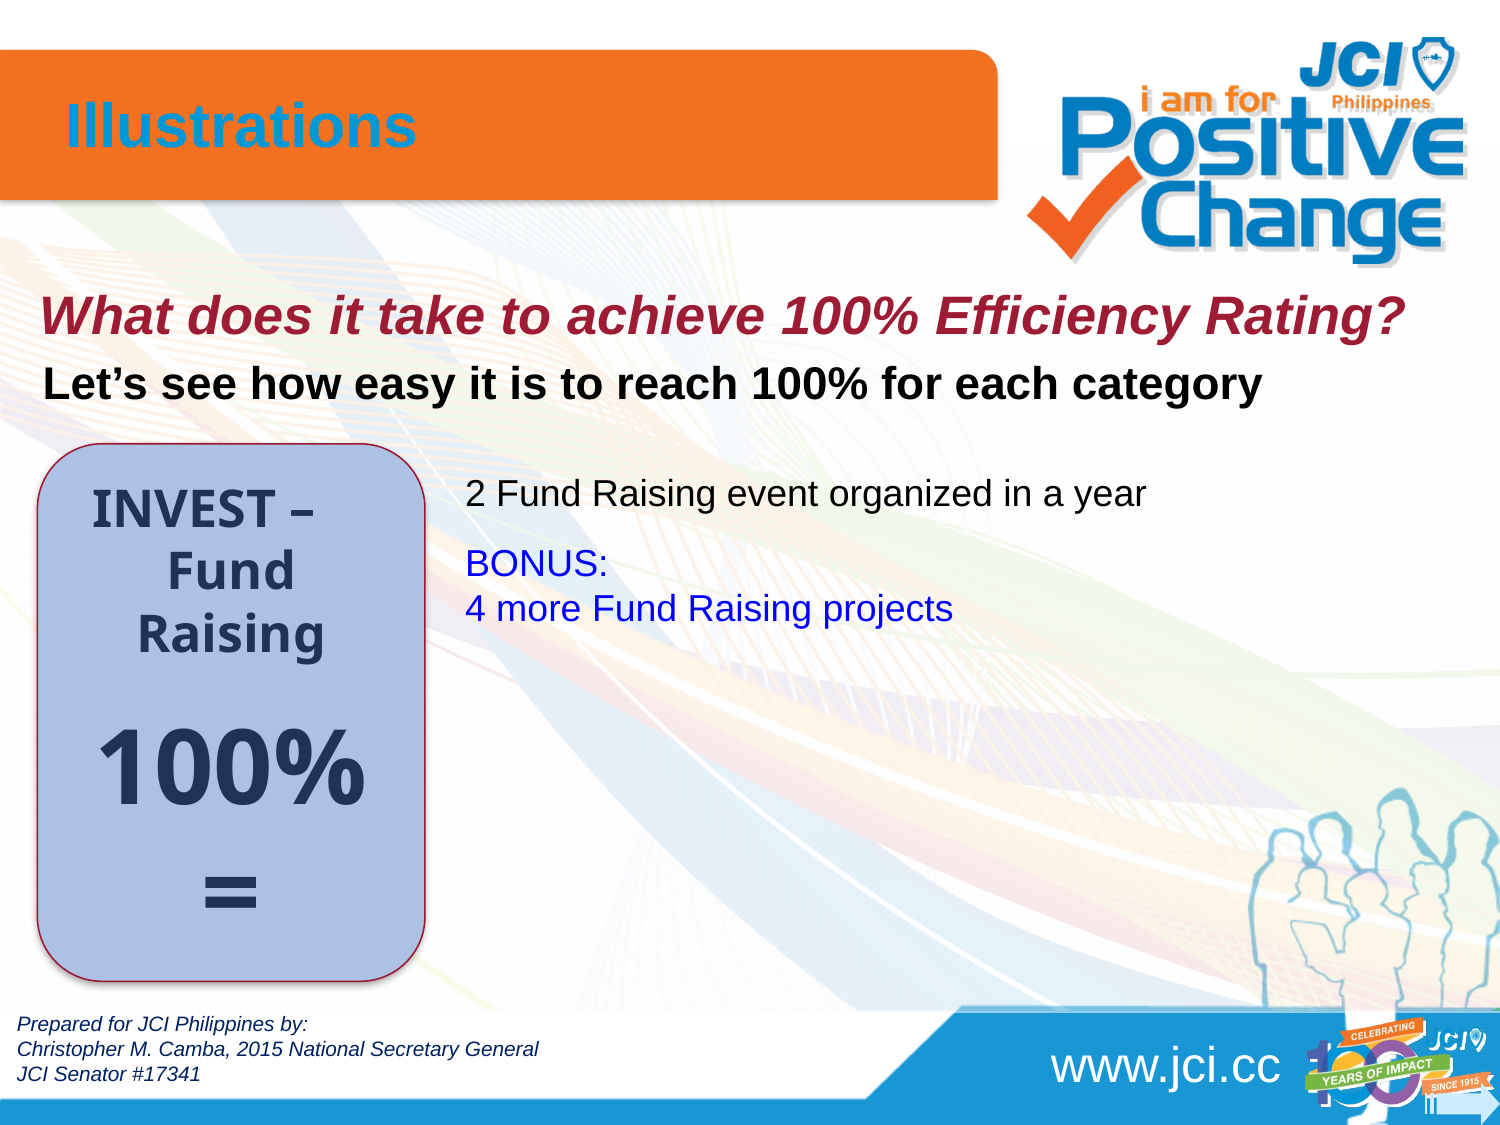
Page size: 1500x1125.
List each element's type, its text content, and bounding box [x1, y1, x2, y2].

text_box Let’s see how easy it is to reach 100% for each category [27, 346, 1453, 417]
text_box Illustrations [49, 45, 950, 200]
text_box INVEST – Fund Raising 100% = [36, 442, 426, 983]
picture [1482, 1114, 1500, 1125]
text_box [1429, 1093, 1435, 1115]
text_box [1436, 1082, 1500, 1125]
text_box [1424, 1093, 1428, 1115]
picture [0, 0, 1500, 1125]
title What does it take to achieve 100% Efficiency Rating? [24, 262, 1463, 363]
text_box 2 Fund Raising event organized in a year BONUS: 4 more Fund Raising projects [450, 461, 1488, 637]
